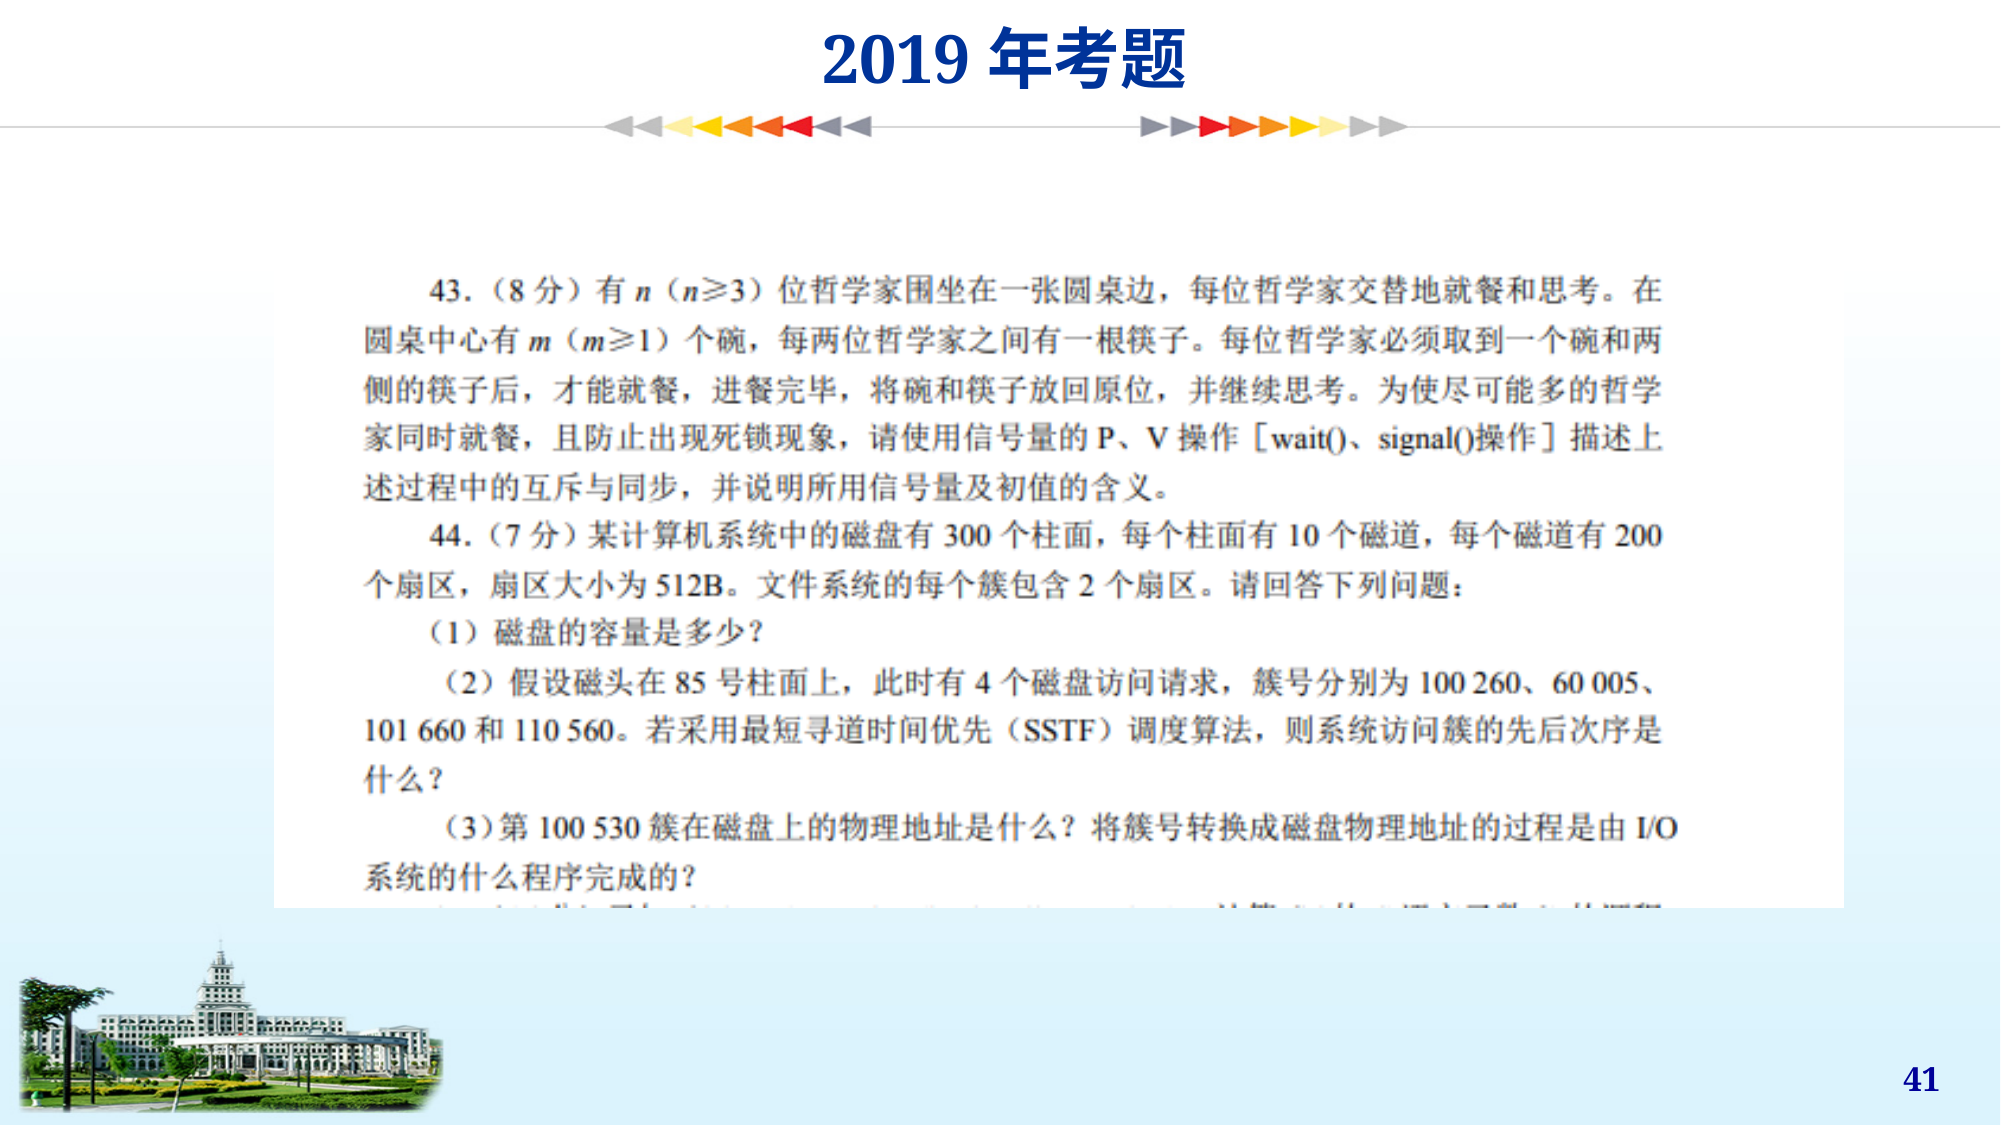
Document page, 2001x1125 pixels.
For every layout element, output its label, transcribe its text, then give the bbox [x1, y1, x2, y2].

picture [0, 0, 2001, 1125]
slide_number 41 [1843, 1042, 2000, 1118]
title 2019年考题 [254, 9, 1755, 104]
